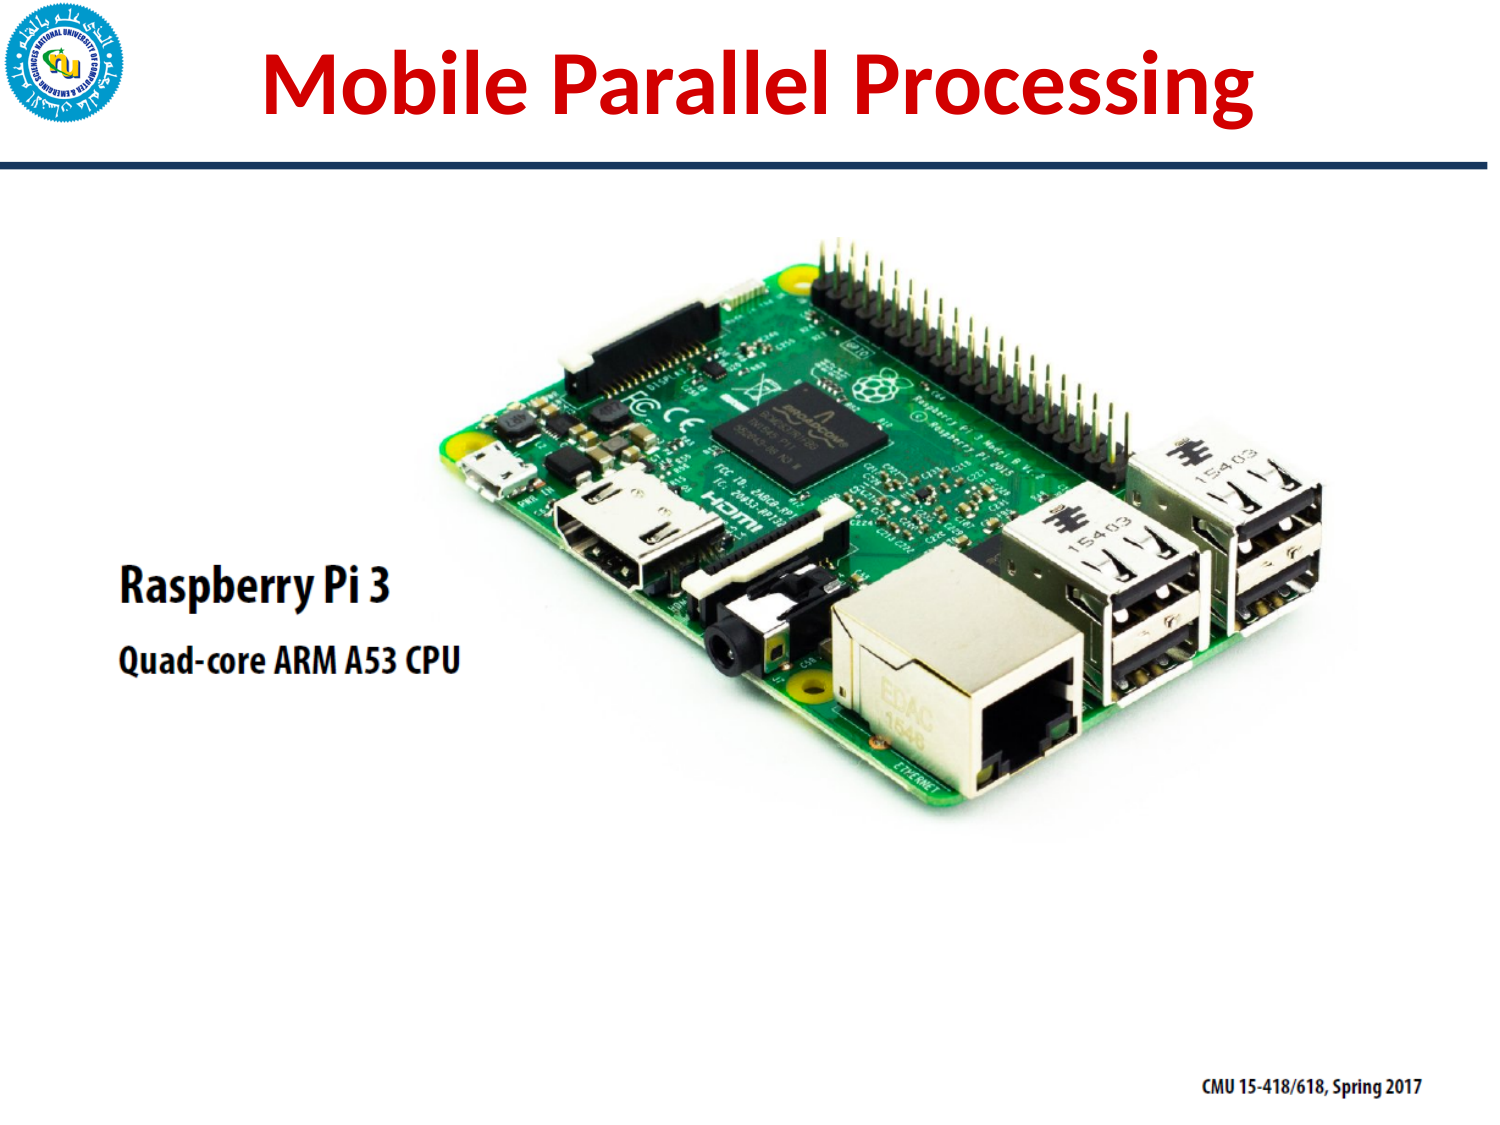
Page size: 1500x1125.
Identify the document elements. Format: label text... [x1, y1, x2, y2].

title Mobile Parallel Processing [20, 3, 1496, 154]
picture [4, 2, 124, 123]
text_box [0, 160, 1489, 172]
picture [99, 237, 1426, 1105]
